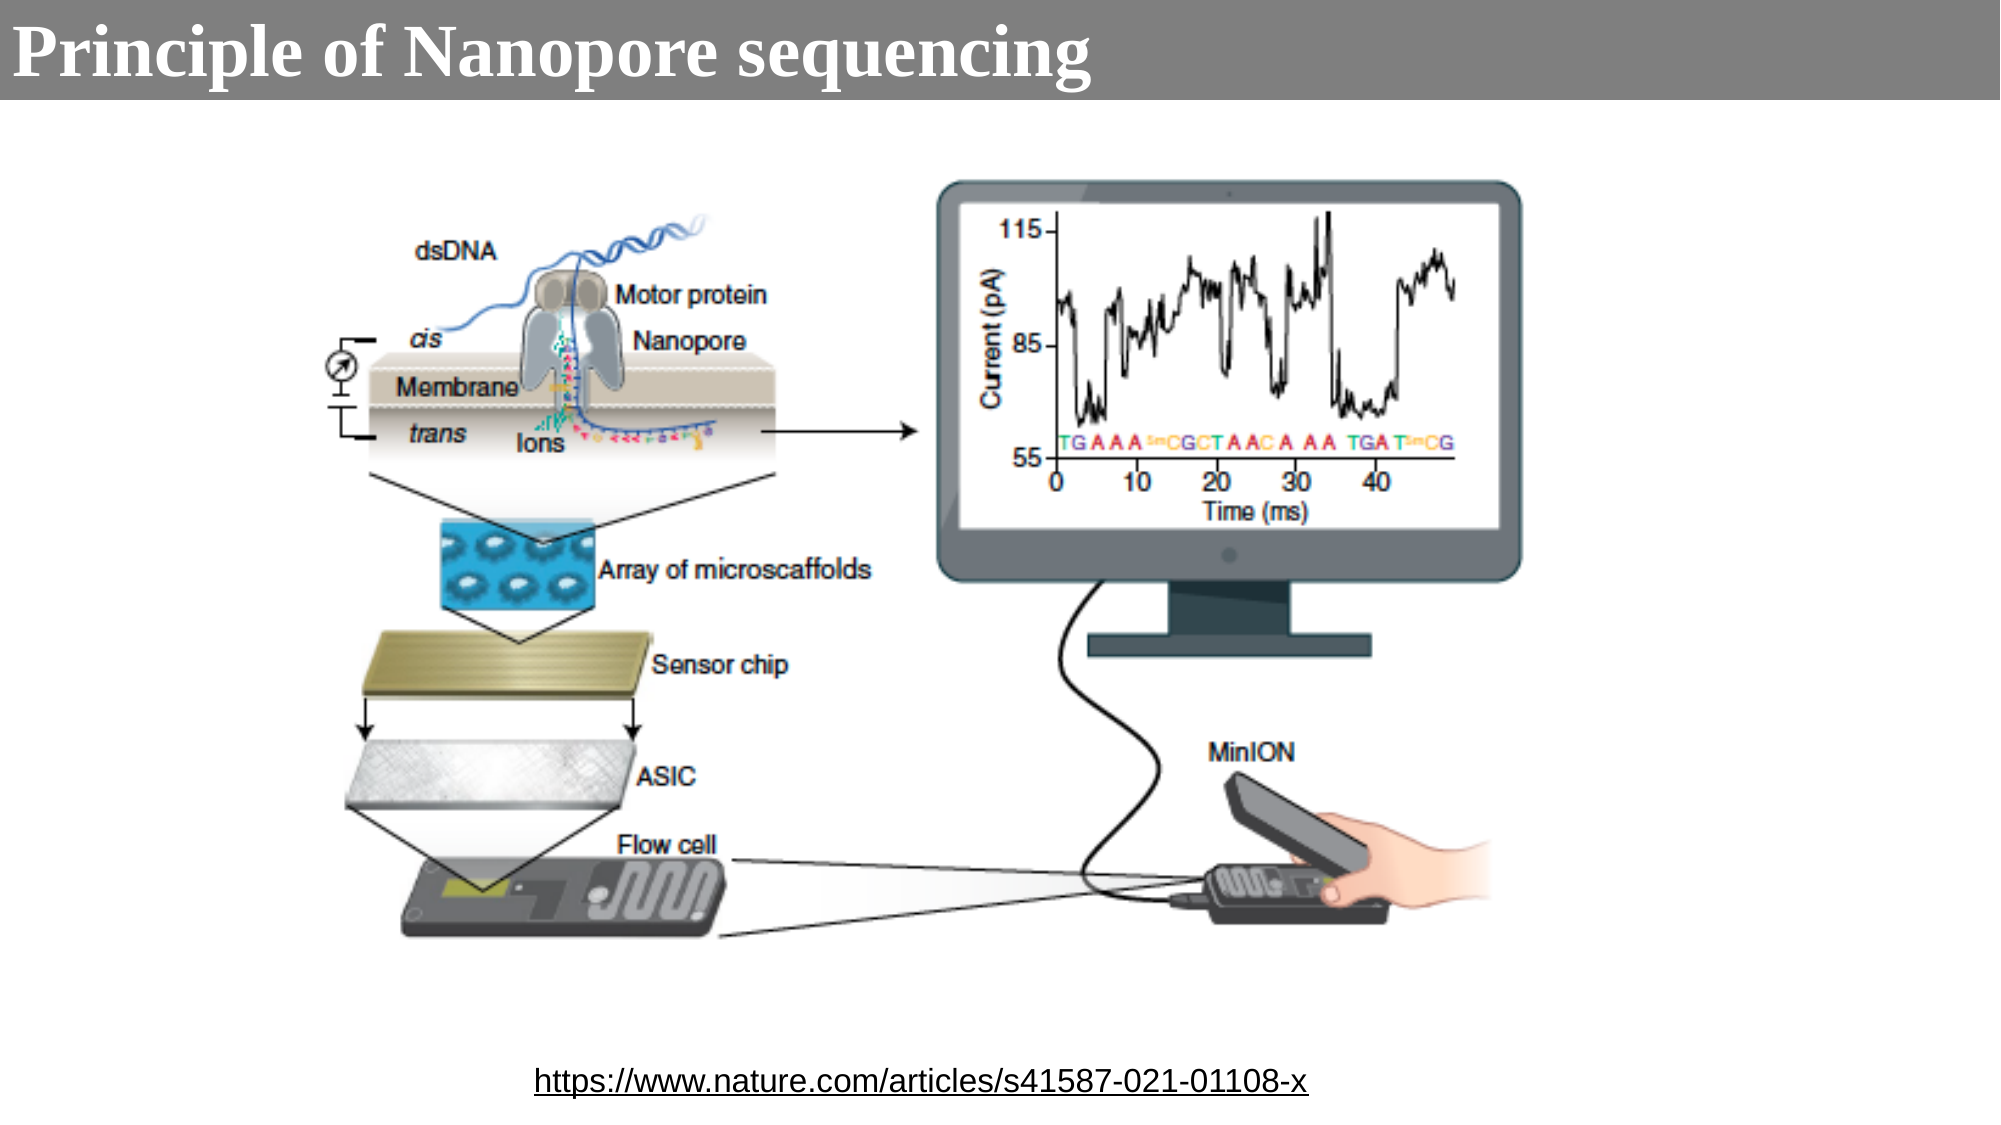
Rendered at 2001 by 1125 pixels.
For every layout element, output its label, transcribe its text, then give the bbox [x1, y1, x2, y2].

text_box https://www.nature.com/articles/s41587-021-01108-x [519, 1051, 1333, 1107]
picture [287, 155, 1609, 969]
title Principle of Nanopore sequencing [12, 0, 1641, 92]
